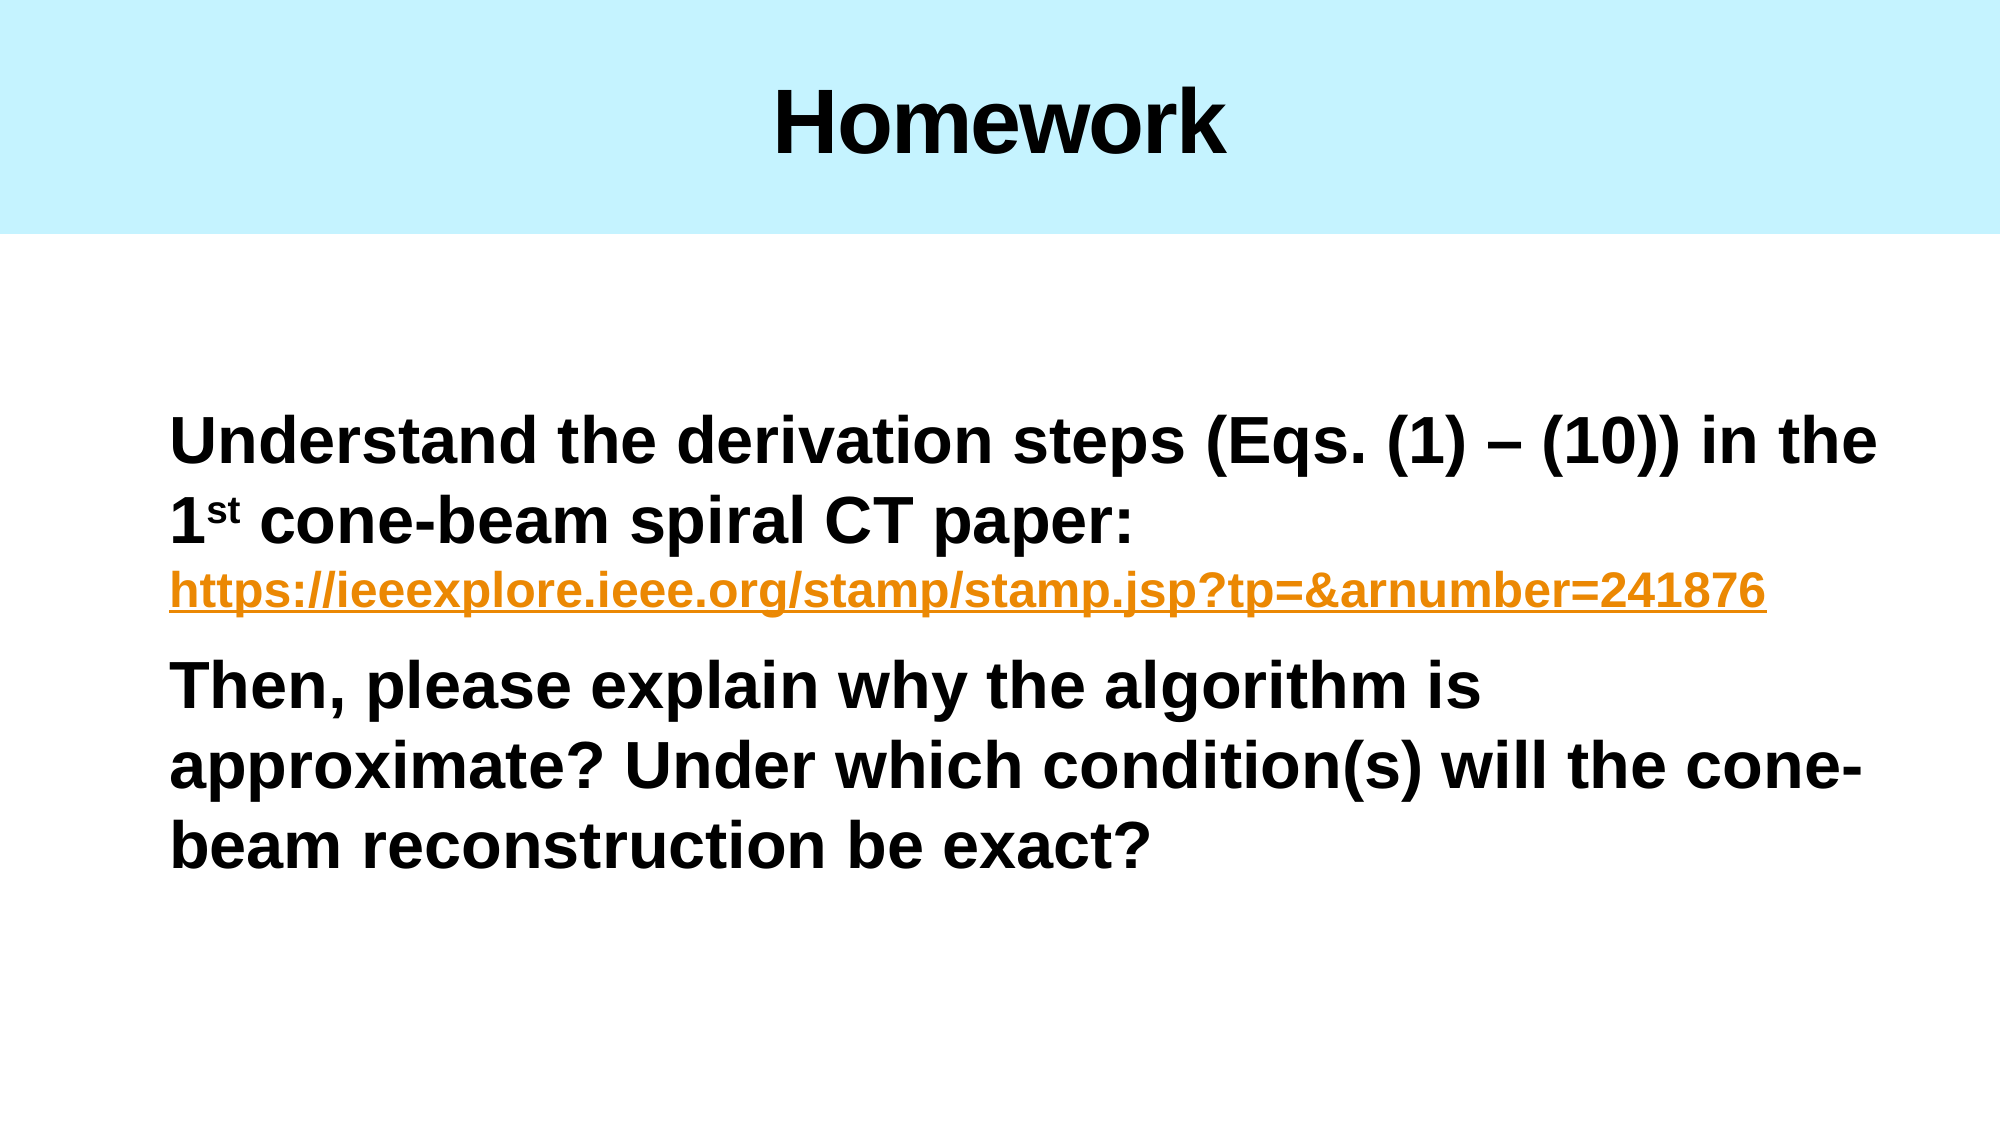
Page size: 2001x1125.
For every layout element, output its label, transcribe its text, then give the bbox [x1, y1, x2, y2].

title Homework [0, 0, 2000, 234]
text_box Understand the derivation steps (Eqs. (1) – (10)) in the 1st cone-beam spiral CT paper: https://ieeexplore.ieee.org/stamp/stamp.jsp?tp=&arnumber=241876 Then, please explain why the algorithm is approximate? Under which condition(s) will the cone-beam reconstruction be exact? [154, 389, 1910, 929]
